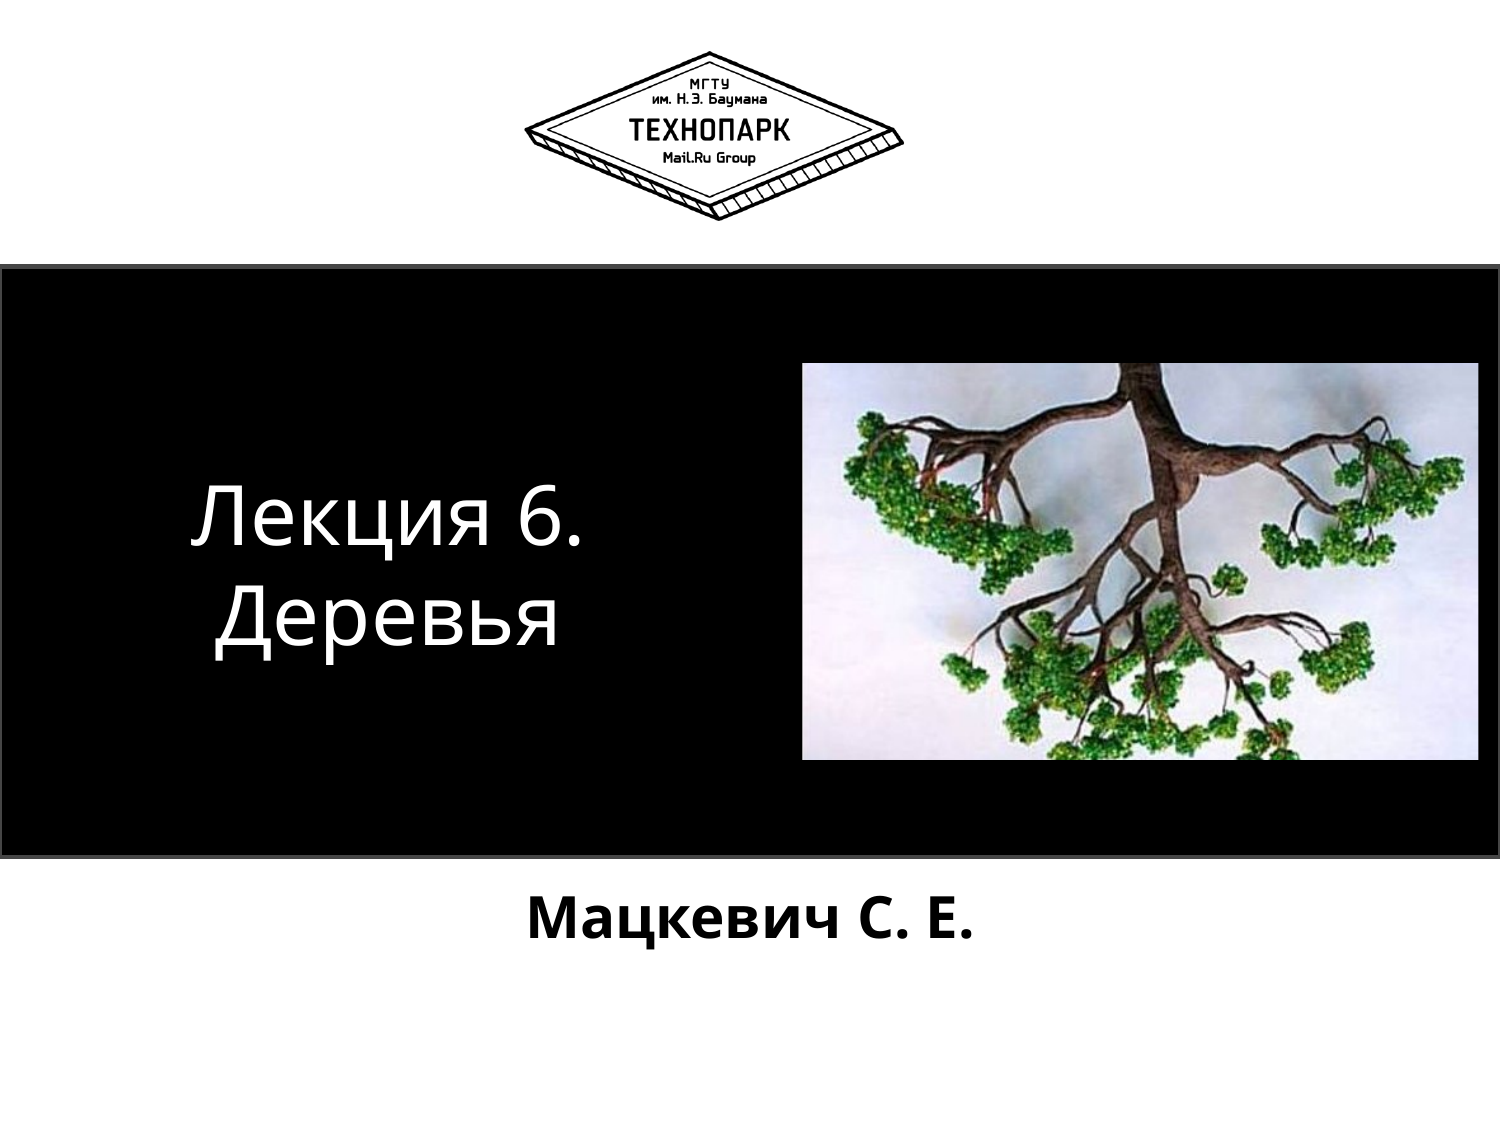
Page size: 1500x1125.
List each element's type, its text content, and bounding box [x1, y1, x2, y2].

picture [801, 363, 1479, 761]
picture [524, 51, 933, 221]
title Лекция 6. Деревья [27, 367, 750, 757]
subtitle Мацкевич С. Е. [225, 857, 1275, 973]
